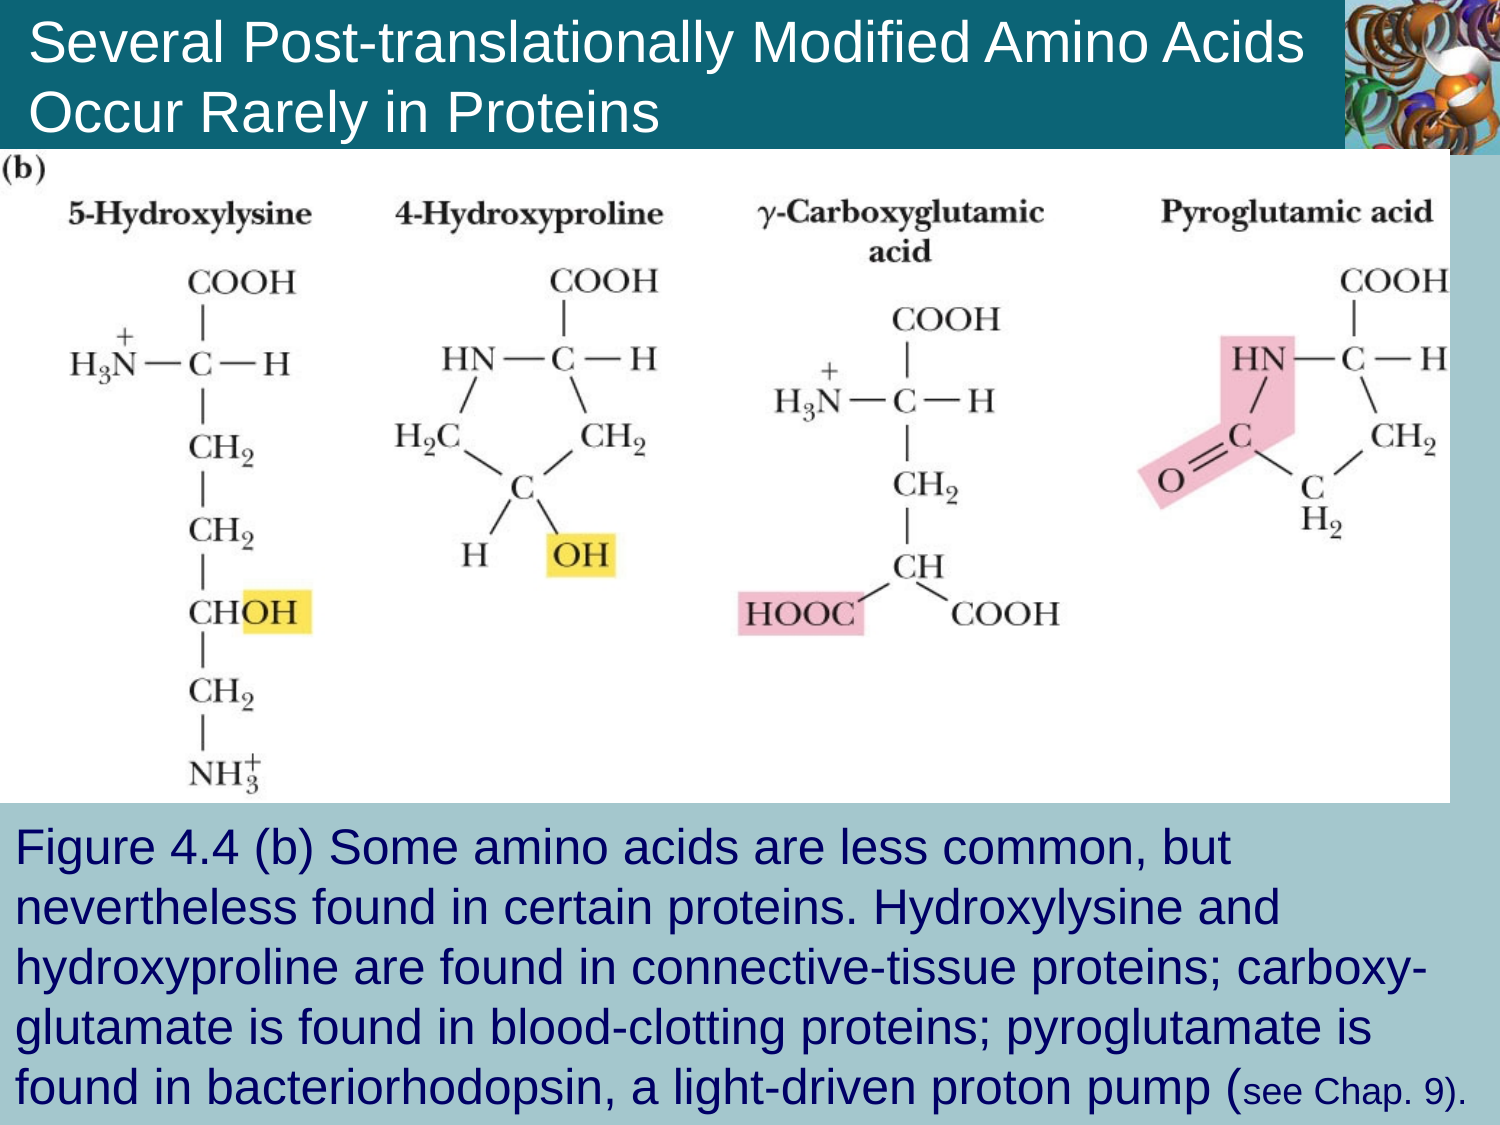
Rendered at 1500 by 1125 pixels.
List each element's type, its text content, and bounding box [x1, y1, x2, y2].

picture [0, 0, 1500, 803]
title Several Post-translationally Modified Amino Acids Occur Rarely in Proteins [13, 0, 1388, 148]
text_box Figure 4.4 (b) Some amino acids are less common, but nevertheless found in certain proteins. Hydroxylysine and hydroxyproline are found in connective-tissue proteins; carboxy-glutamate is found in blood-clotting proteins; pyroglutamate is found in bacteriorhodopsin, a light-driven proton pump (see Chap. 9). [0, 806, 1500, 1122]
